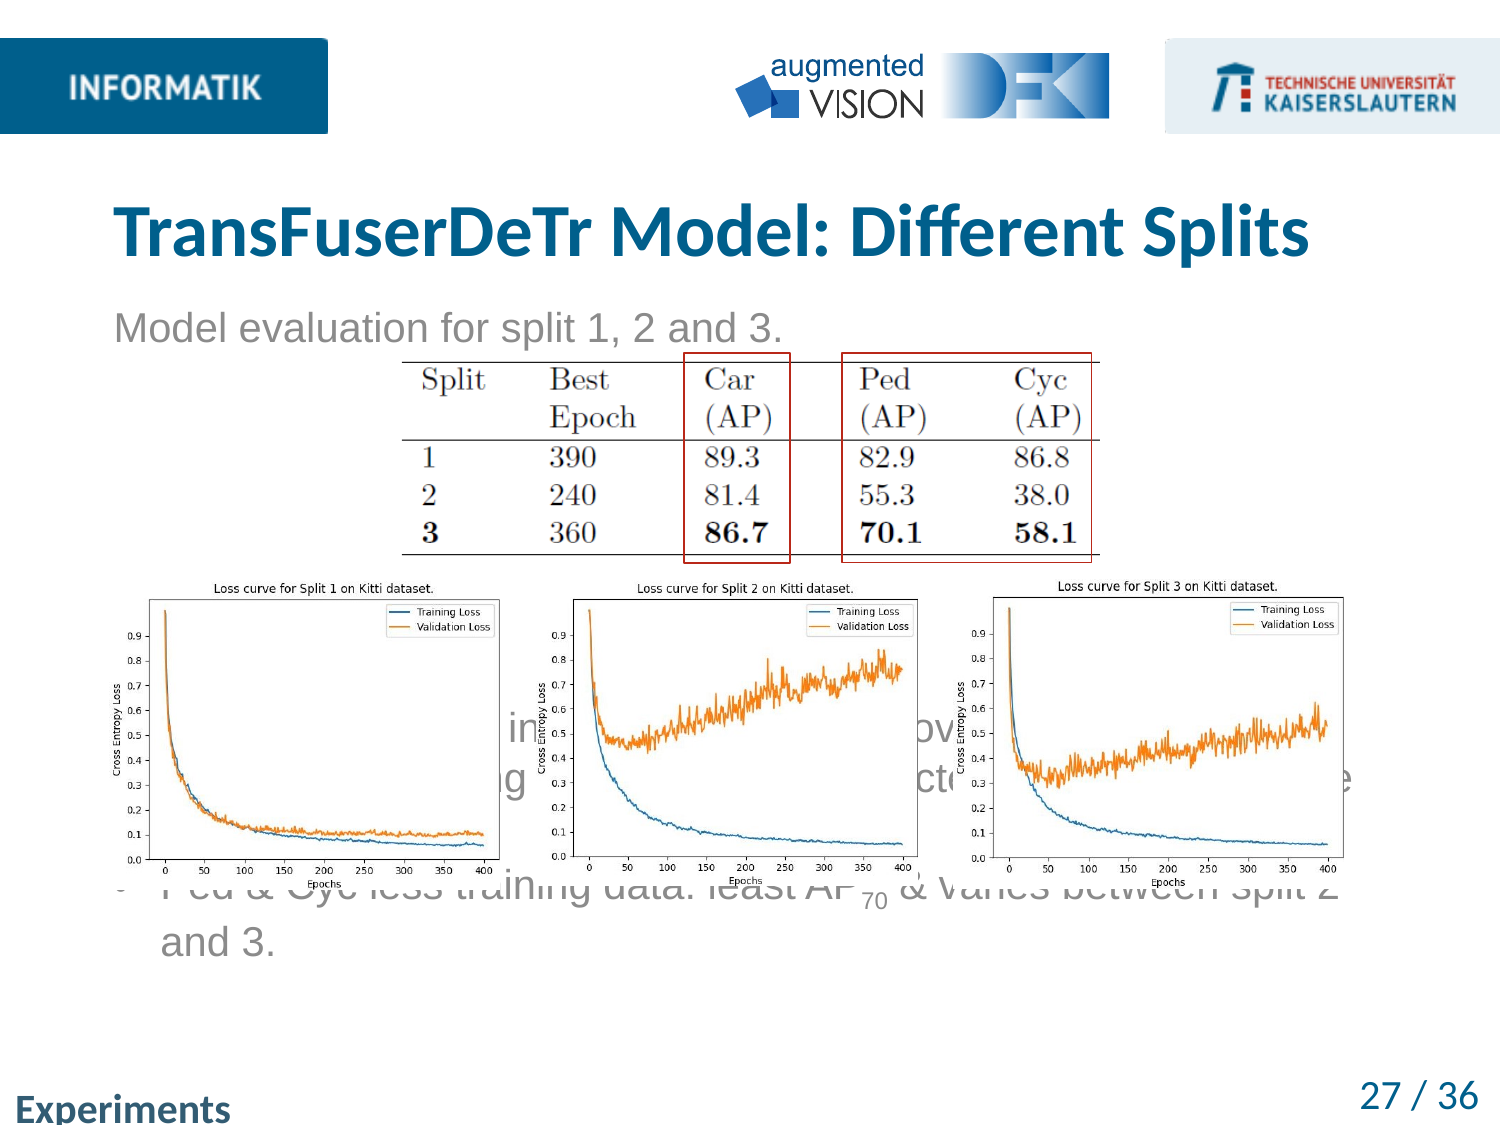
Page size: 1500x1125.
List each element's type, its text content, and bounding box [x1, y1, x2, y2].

text_box Experiments [0, 1074, 248, 1125]
picture [109, 580, 500, 890]
slide_number 27 / 36 [1337, 1062, 1495, 1123]
subtitle Model evaluation for split 1, 2 and 3. More training data in split 3 than 2: Less overfitting. Car enough training data: AP70 is not affected much among three splits. Ped & Cyc less training data: least AP70 & varies between split 2 and 3. [98, 293, 1425, 1079]
picture [953, 579, 1344, 889]
picture [536, 580, 919, 886]
picture [392, 352, 1100, 564]
title TransFuserDeTr Model: Different Splits [98, 172, 1425, 280]
